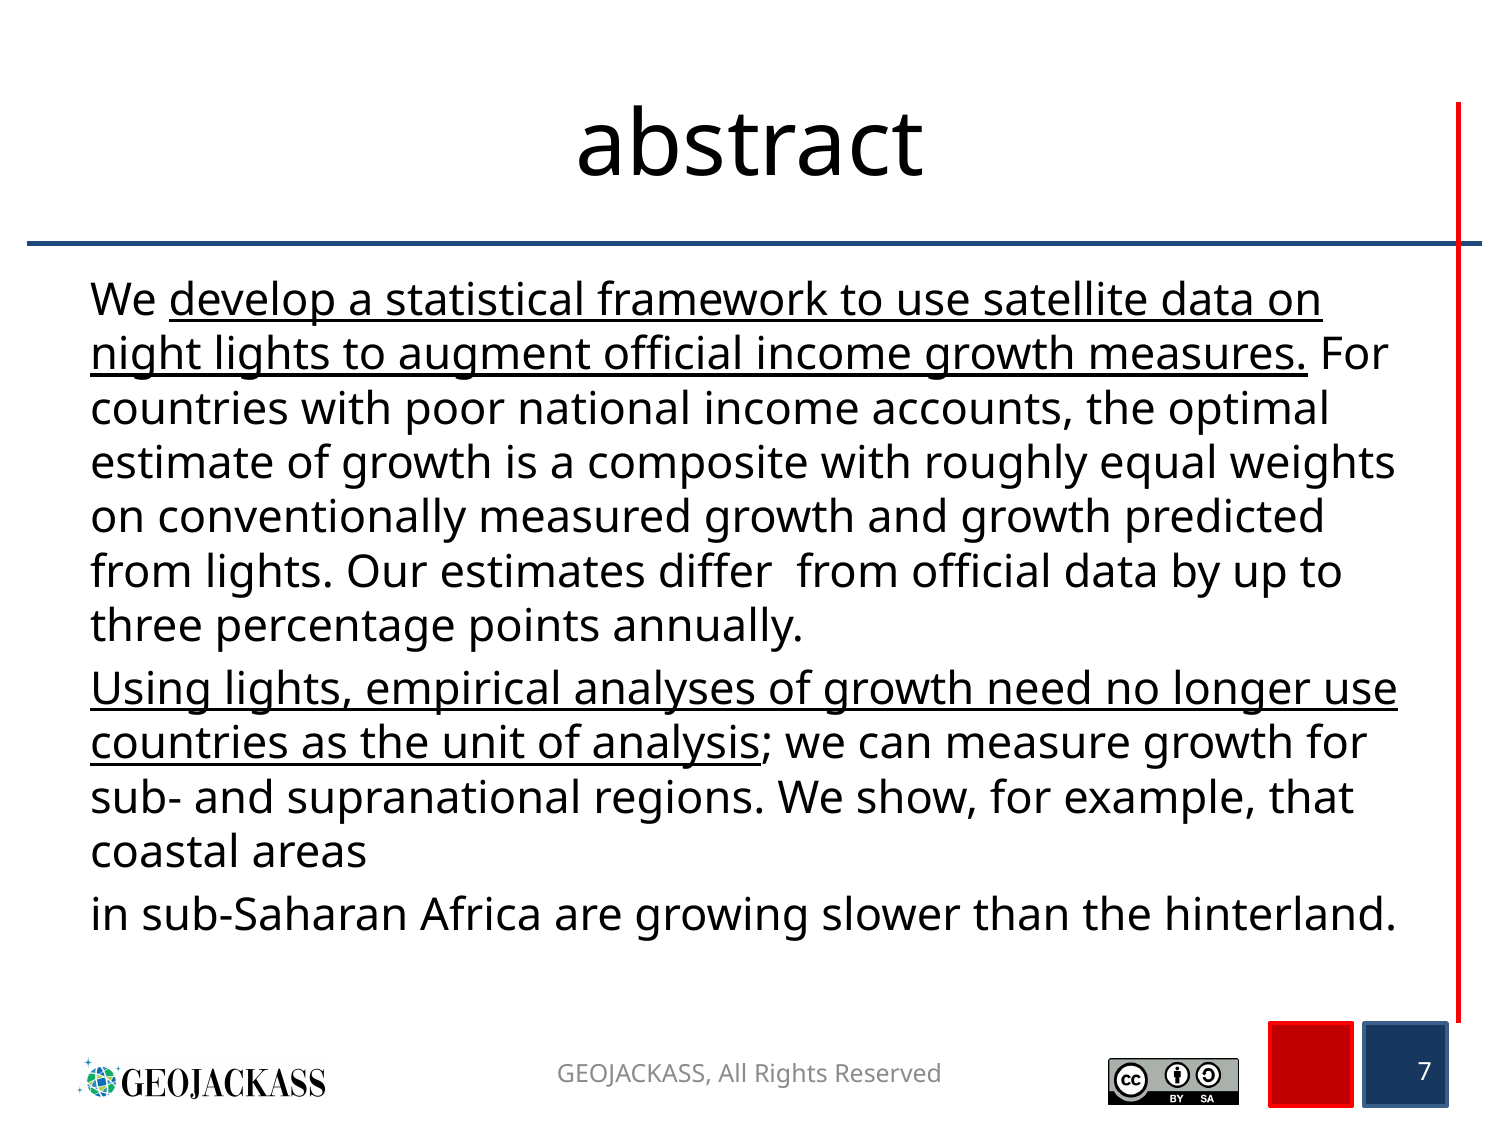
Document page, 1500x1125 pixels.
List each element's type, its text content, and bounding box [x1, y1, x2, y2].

picture [76, 1056, 327, 1101]
footer GEOJACKASS, All Rights Reserved [512, 1042, 988, 1103]
list We develop a statistical framework to use satellite data on night lights to augment official income growth measures. For countries with poor national income accounts, the optimal estimate of growth is a composite with roughly equal weights on conventionally measured growth and growth predicted from lights. Our estimates differ from official data by up to three percentage points annually. Using lights, empirical analyses of growth need no longer use countries as the unit of analysis; we can measure growth for sub- and supranational regions. We show, for example, that coastal areas in sub-Saharan Africa are growing slower than the hinterland. [75, 262, 1425, 1005]
title abstract [75, 45, 1425, 233]
picture [1108, 1058, 1239, 1105]
